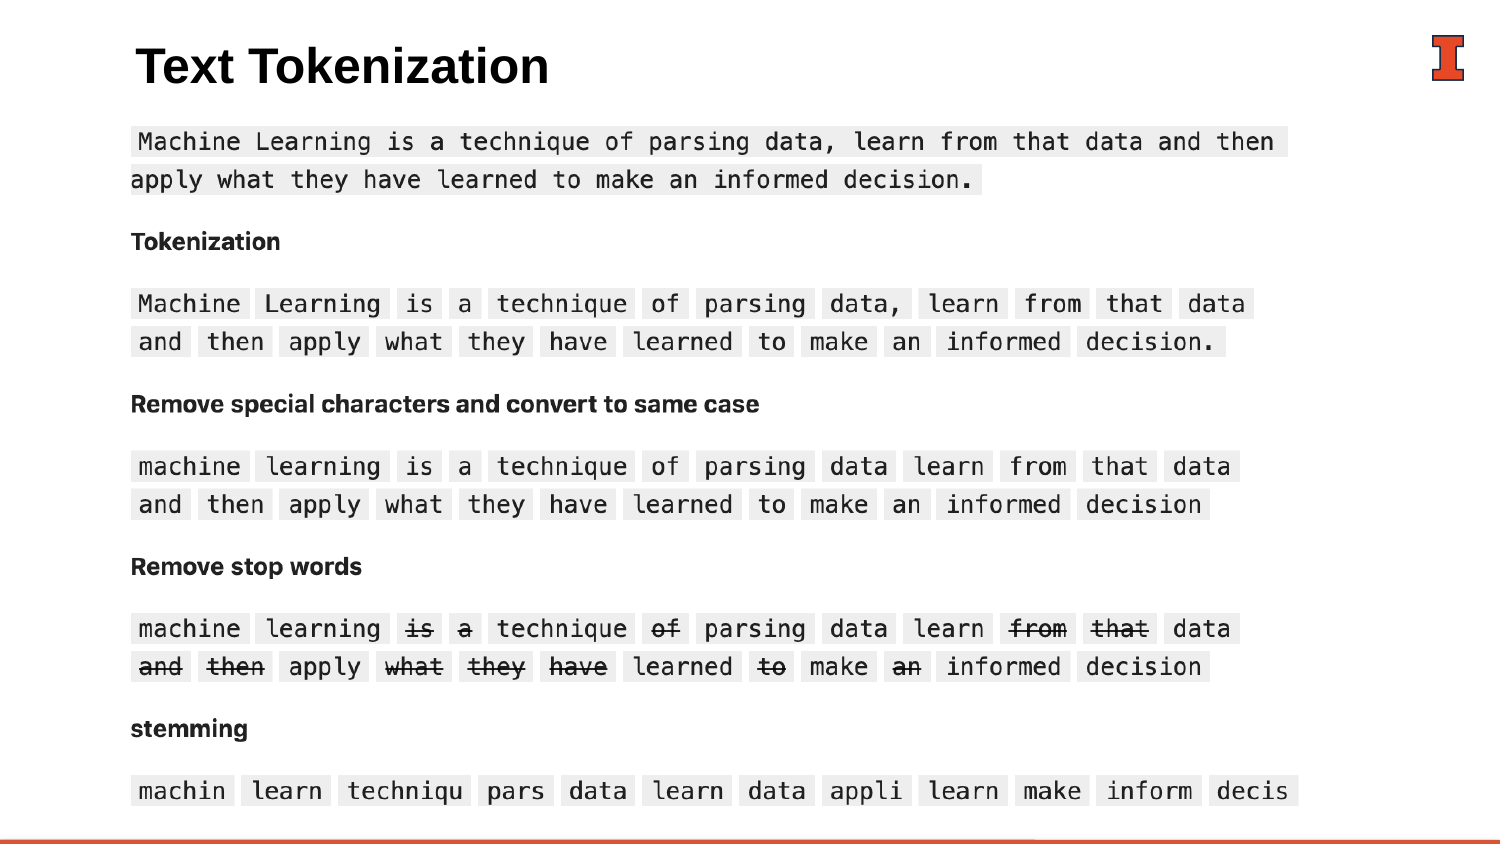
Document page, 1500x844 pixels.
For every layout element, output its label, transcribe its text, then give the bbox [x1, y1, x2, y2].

title Text Tokenization [120, 26, 1390, 154]
picture [120, 108, 1305, 818]
picture [1432, 35, 1464, 81]
